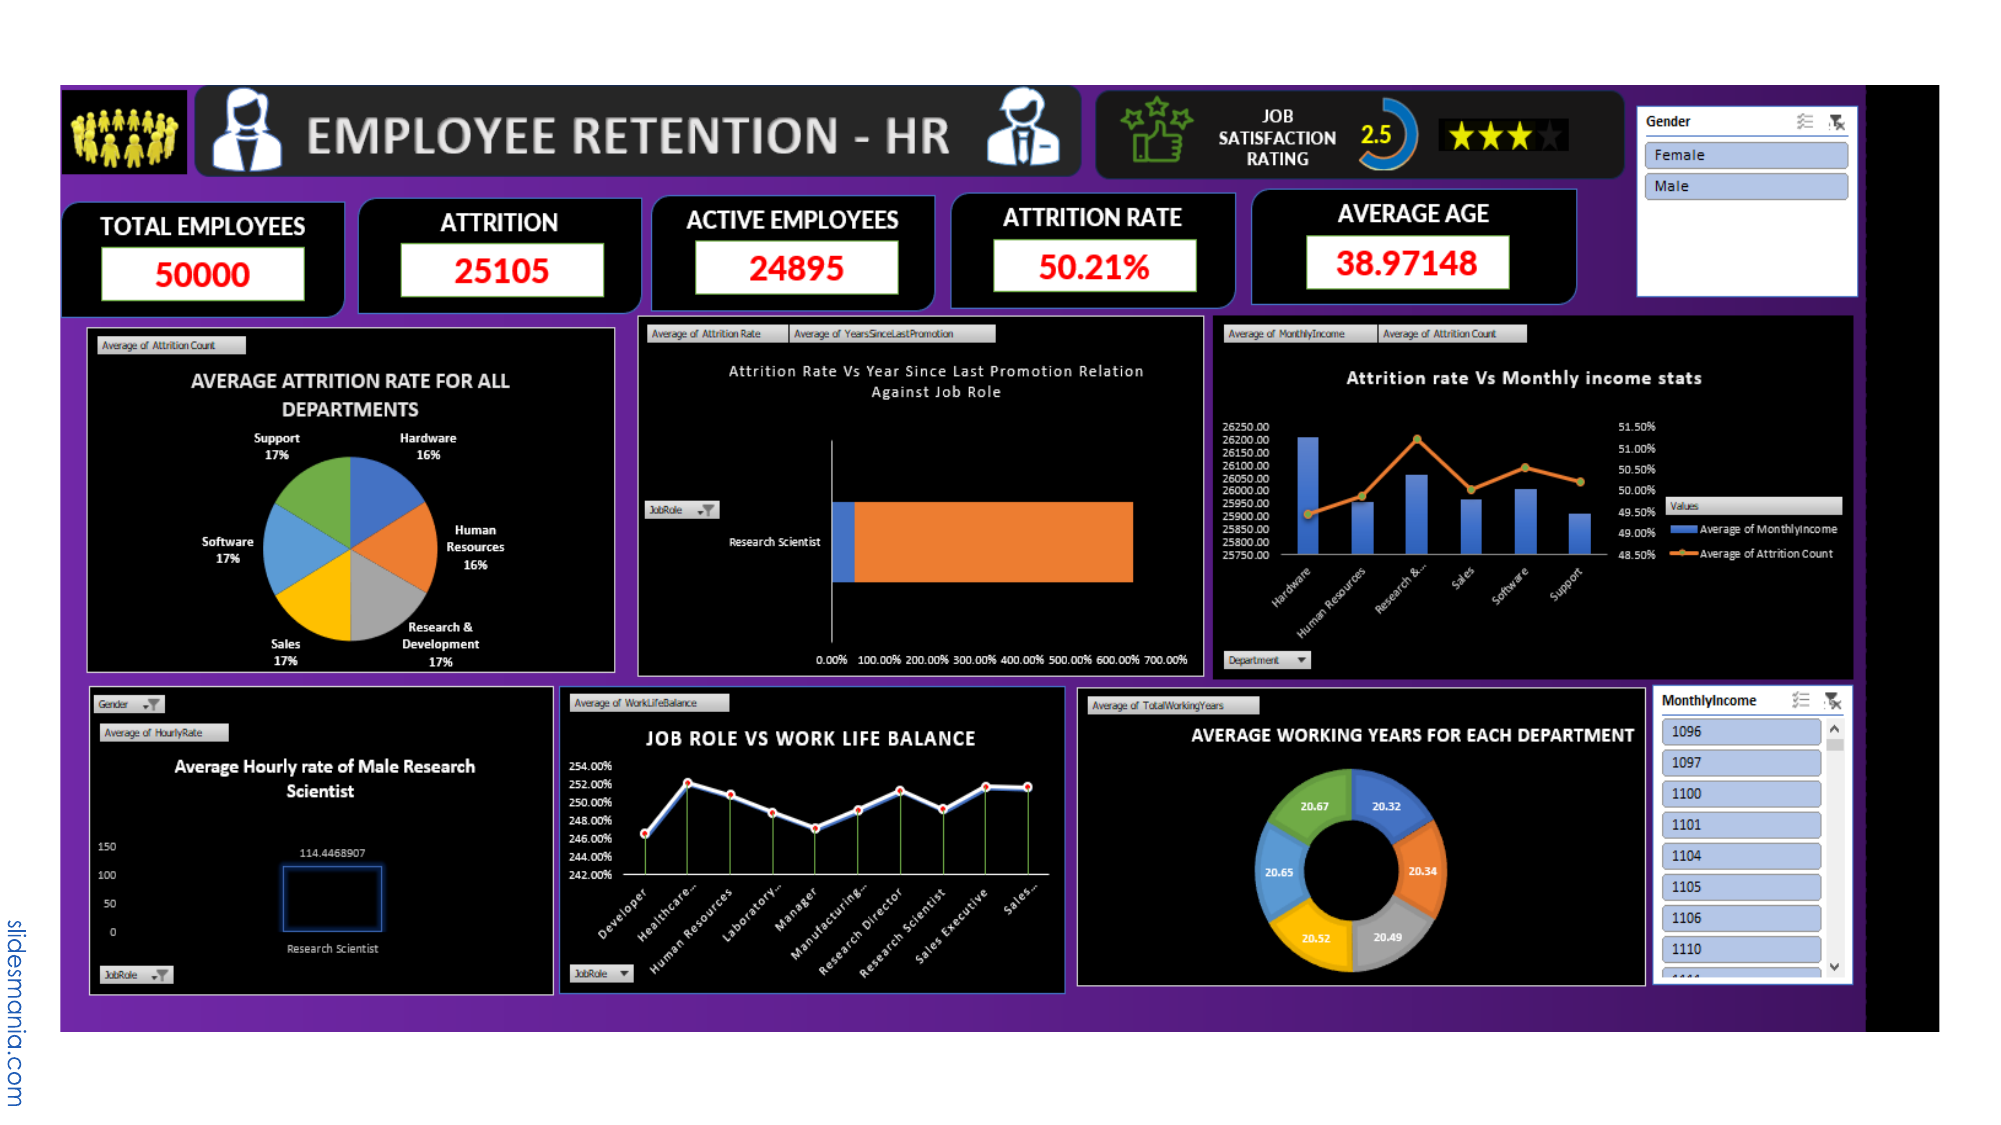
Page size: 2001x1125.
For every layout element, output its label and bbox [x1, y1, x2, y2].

picture [60, 85, 1940, 1033]
